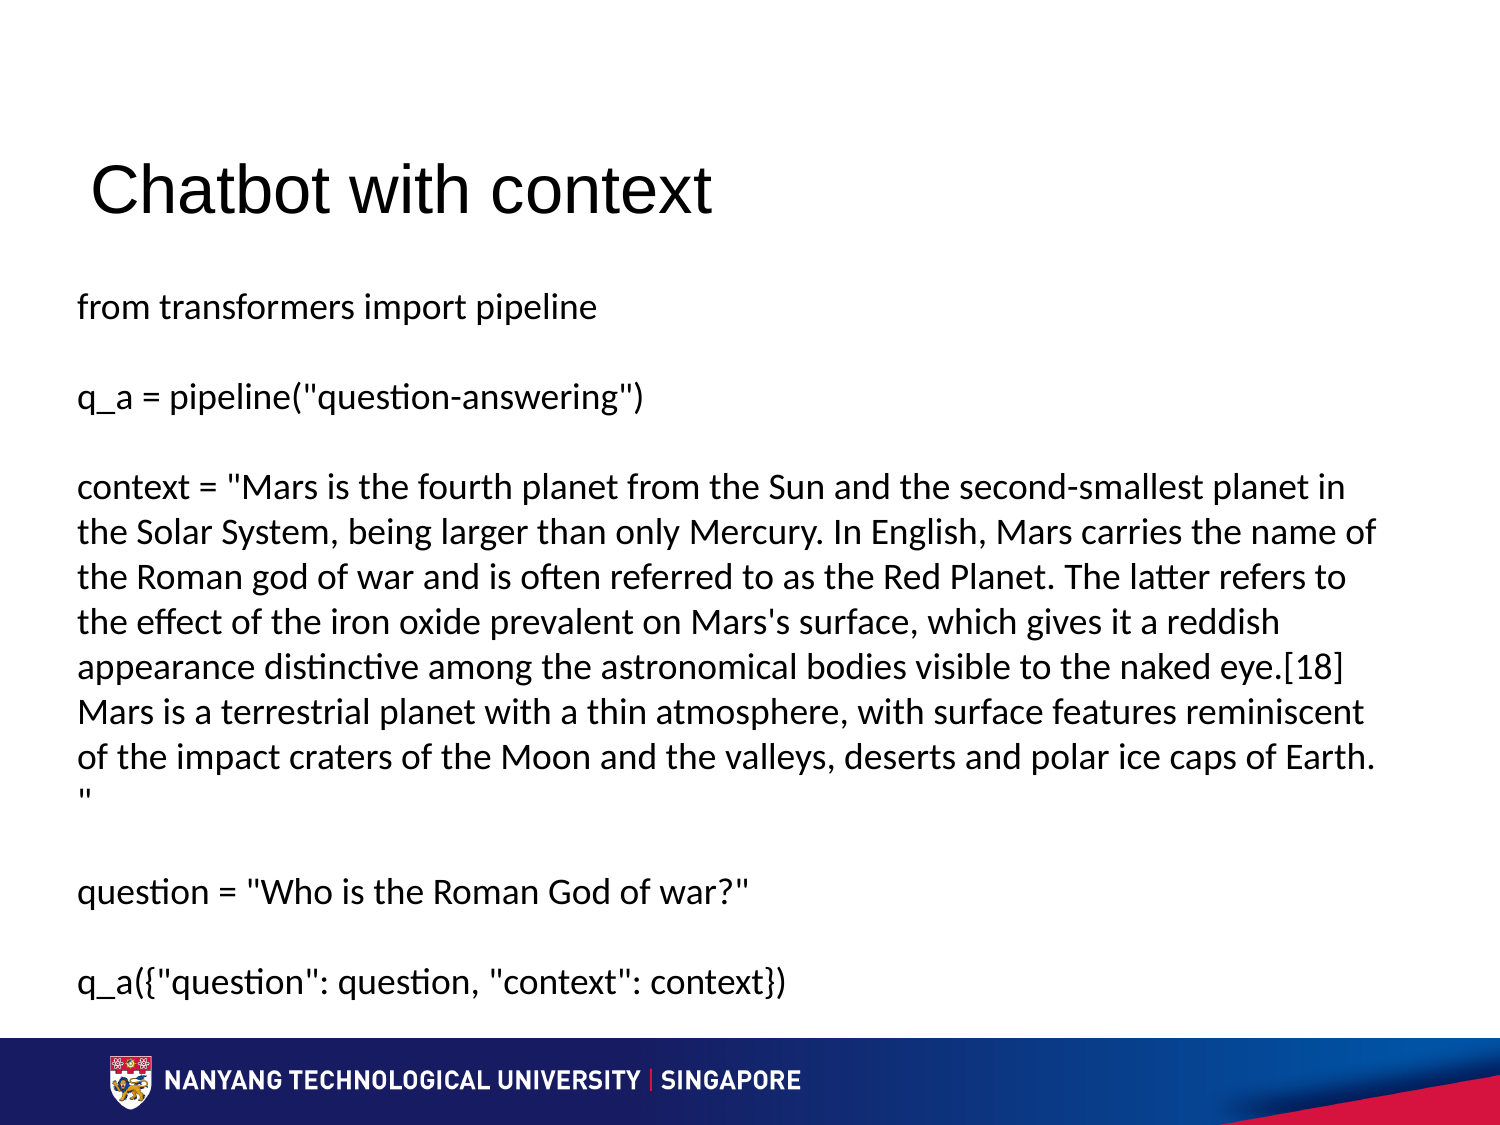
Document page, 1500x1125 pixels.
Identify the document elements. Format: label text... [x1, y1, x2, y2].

picture [0, 1038, 1500, 1125]
text_box from transformers import pipeline q_a = pipeline("question-answering") context = "Mars is the fourth planet from the Sun and the second-smallest planet in the Solar System, being larger than only Mercury. In English, Mars carries the name of the Roman god of war and is often referred to as the Red Planet. The latter refers to the effect of the iron oxide prevalent on Mars's surface, which gives it a reddish appearance distinctive among the astronomical bodies visible to the naked eye.[18] Mars is a terrestrial planet with a thin atmosphere, with surface features reminiscent of the impact craters of the Moon and the valleys, deserts and polar ice caps of Earth. " question = "Who is the Roman God of war?" q_a({"question": question, "context": context}) [62, 274, 1413, 1010]
title Chatbot with context [75, 92, 1425, 280]
